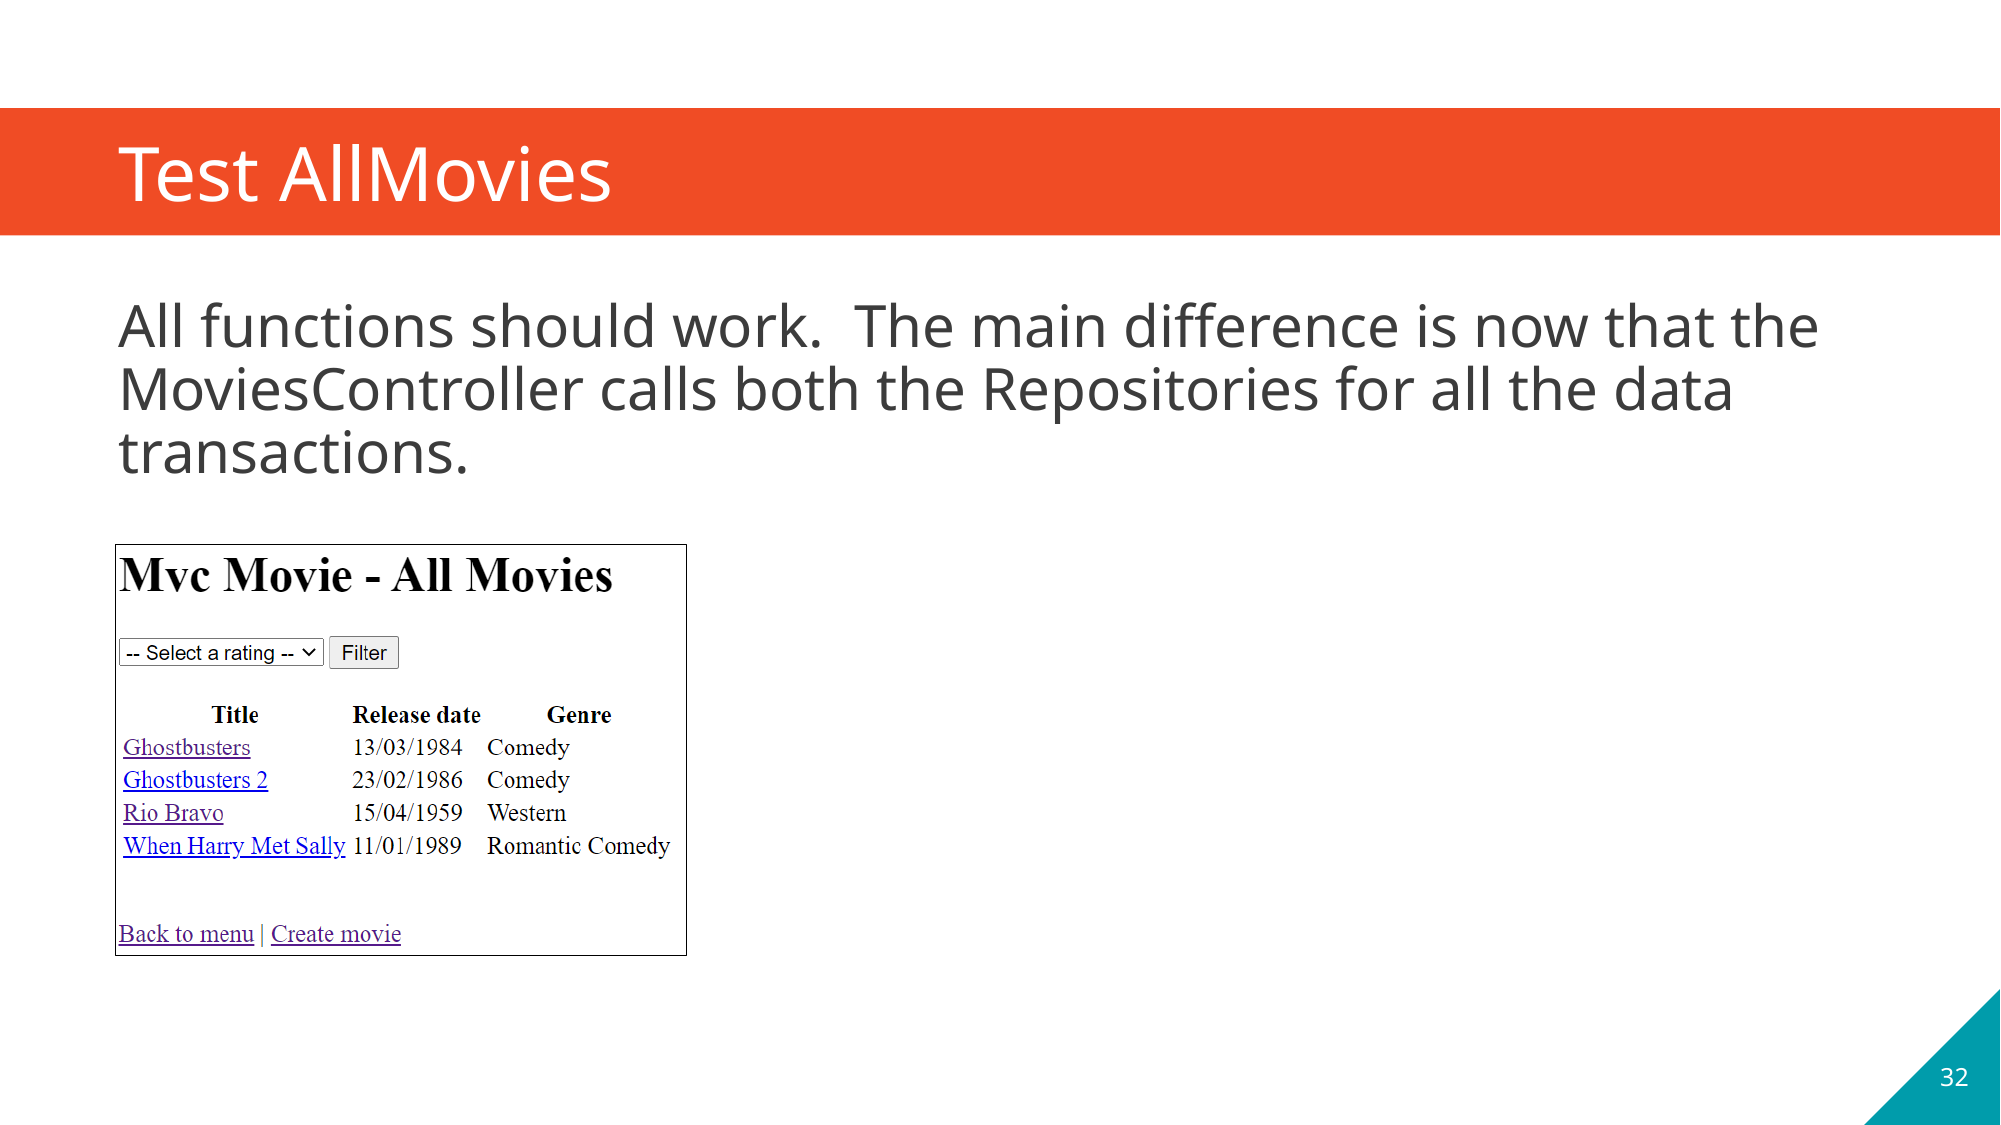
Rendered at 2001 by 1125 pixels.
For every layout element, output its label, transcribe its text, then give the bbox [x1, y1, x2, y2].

title Test AllMovies [0, 108, 2000, 236]
list All functions should work. The main difference is now that the MoviesController calls both the Repositories for all the data transactions. [0, 237, 2000, 1040]
slide_number 32 [1862, 987, 2000, 1125]
picture [115, 544, 687, 955]
